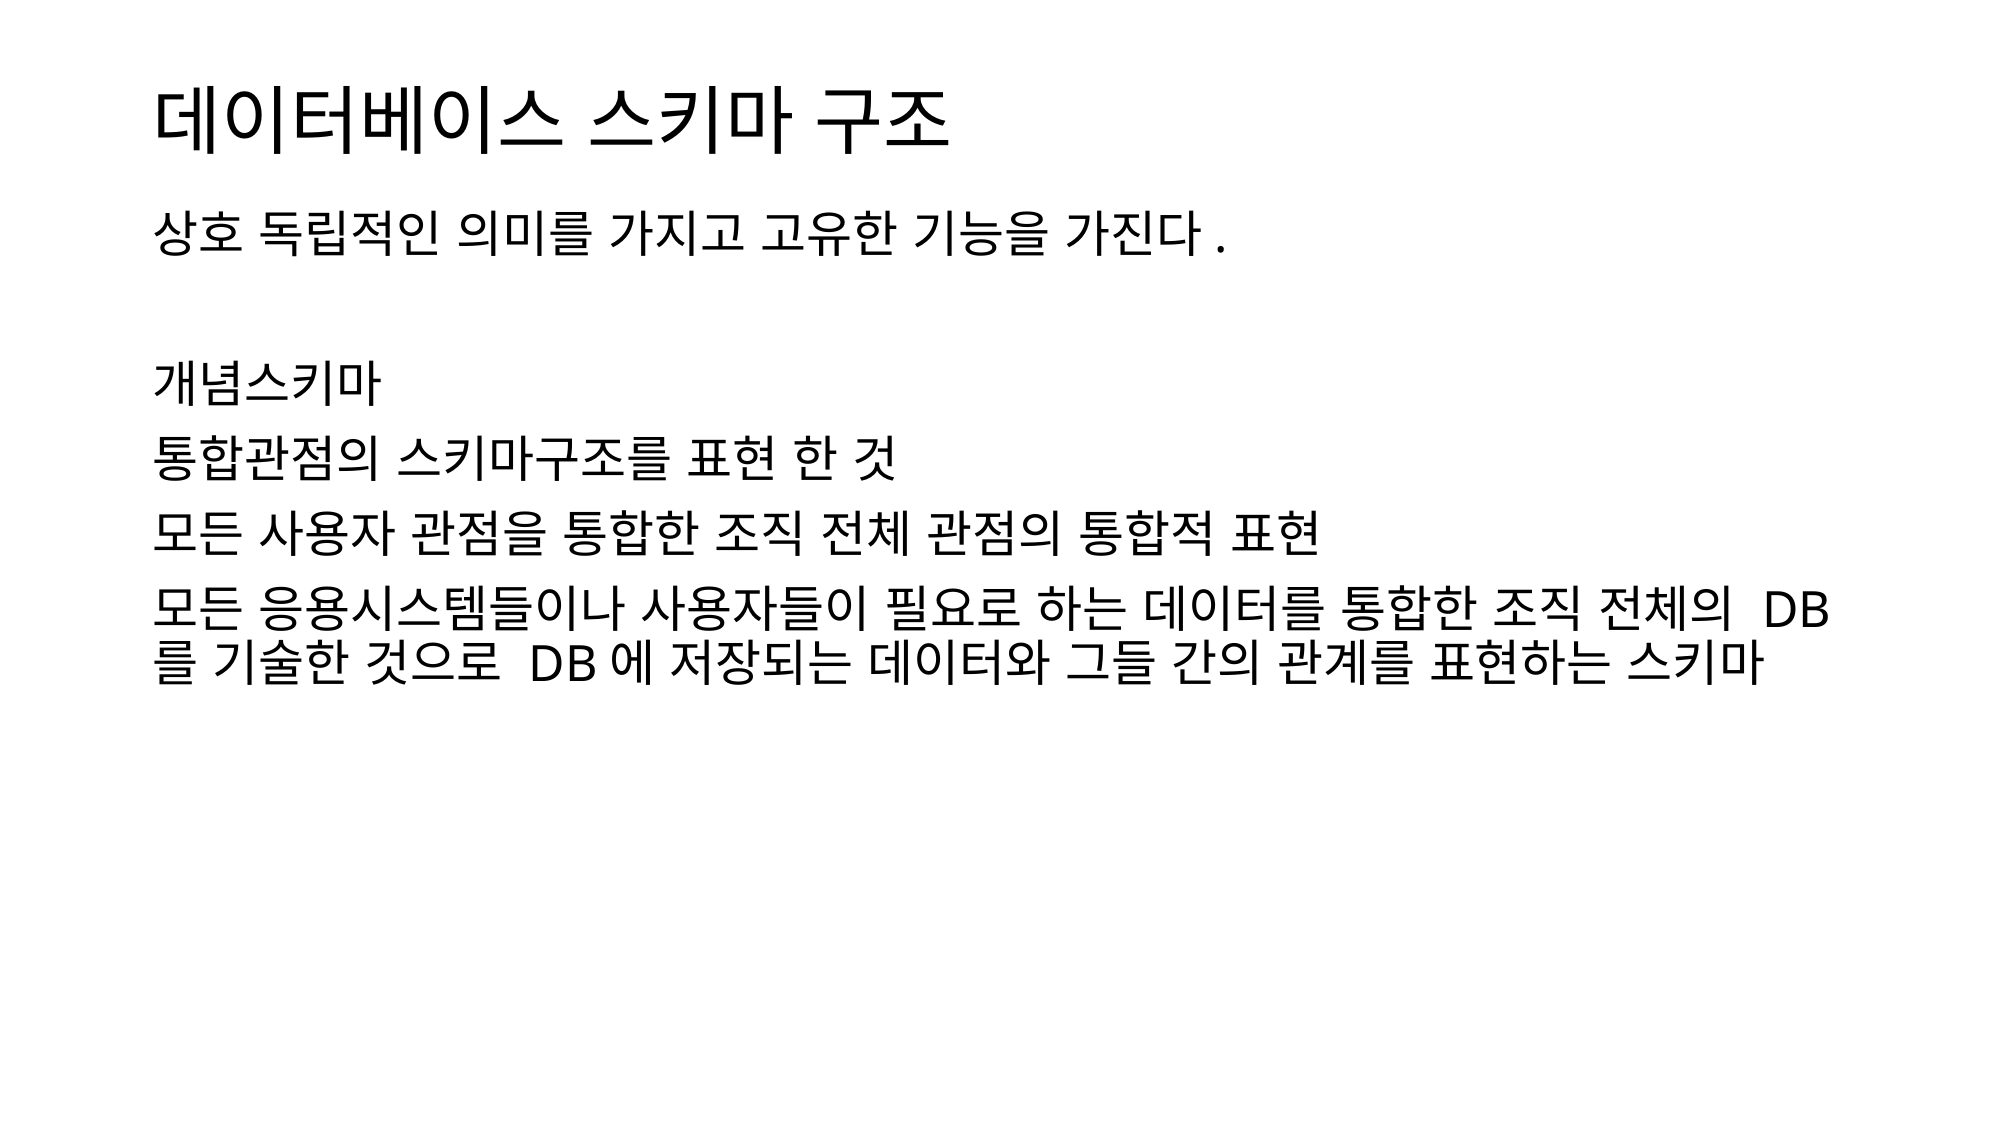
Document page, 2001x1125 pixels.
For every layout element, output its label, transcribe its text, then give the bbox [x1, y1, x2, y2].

list 상호 독립적인 의미를 가지고 고유한 기능을 가진다. 개념스키마 통합관점의 스키마구조를 표현 한 것 모든 사용자 관점을 통합한 조직 전체 관점의 통합적 표현 모든 응용시스템들이나 사용자들이 필요로 하는 데이터를 통합한 조직 전체의 DB를 기술한 것으로 DB에 저장되는 데이터와 그들 간의 관계를 표현하는 스키마 [137, 202, 1863, 1014]
title 데이터베이스 스키마 구조 [137, 59, 1863, 189]
